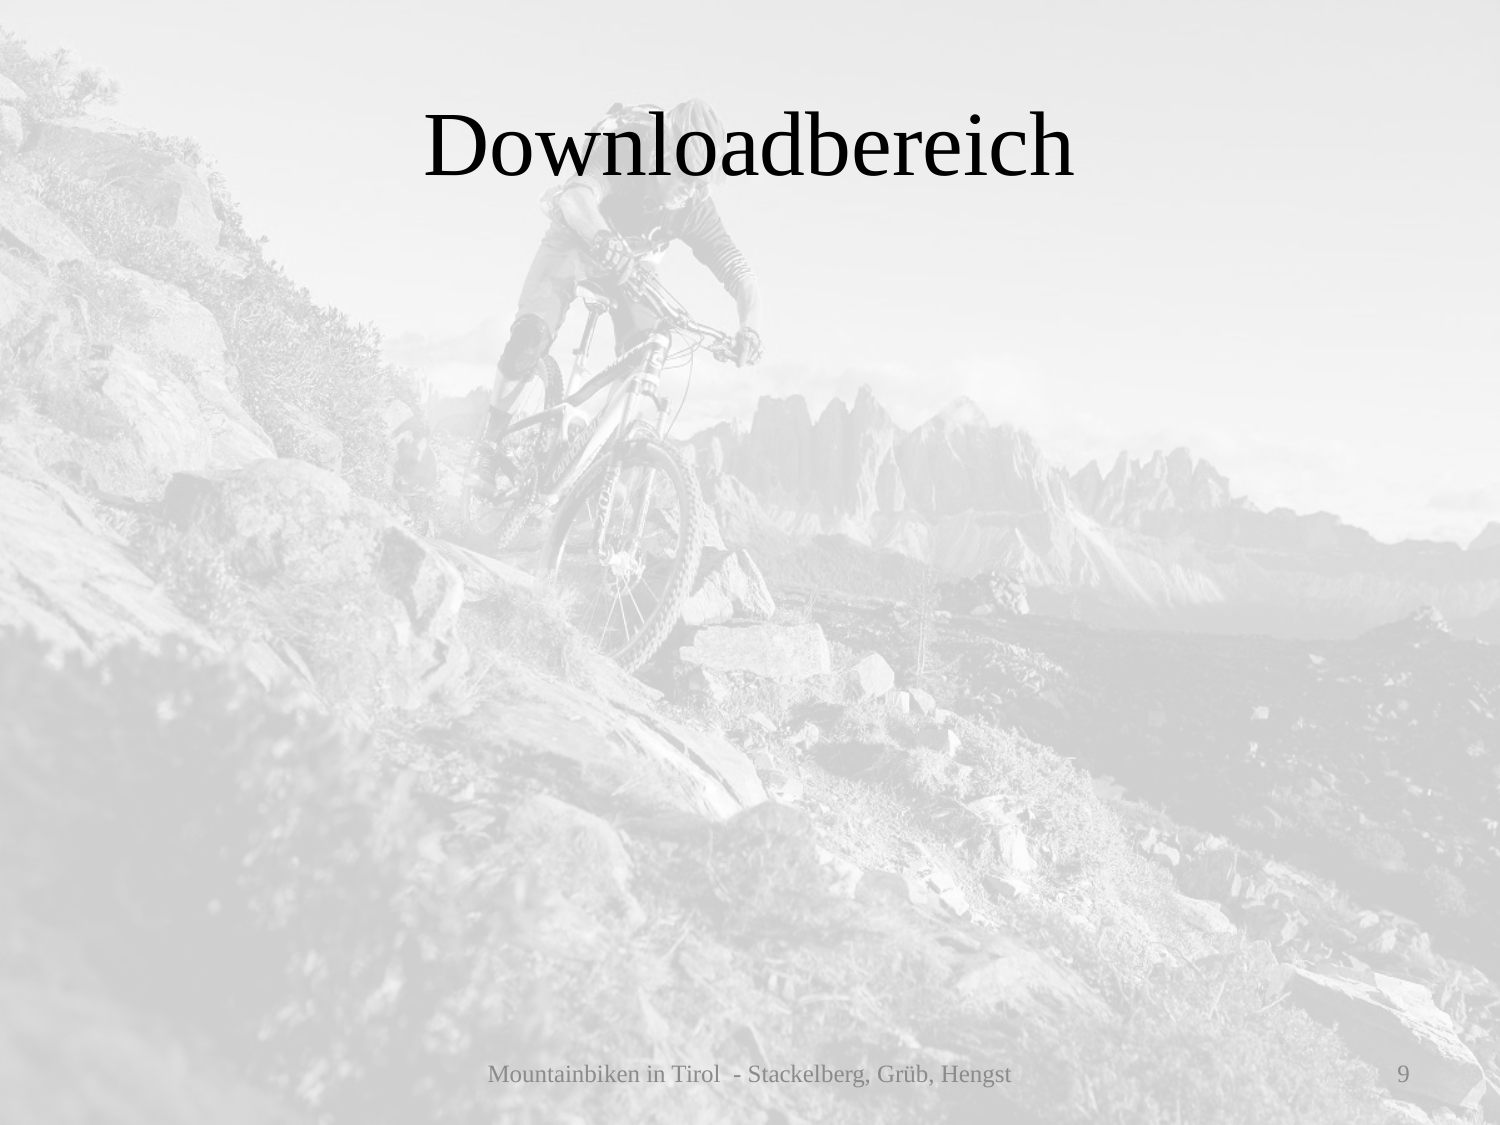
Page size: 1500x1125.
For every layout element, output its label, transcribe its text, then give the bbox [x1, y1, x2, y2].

slide_number 9 [1074, 1042, 1425, 1103]
title Downloadbereich [75, 45, 1425, 233]
footer Mountainbiken in Tirol - Stackelberg, Grüb, Hengst [431, 1042, 1069, 1103]
